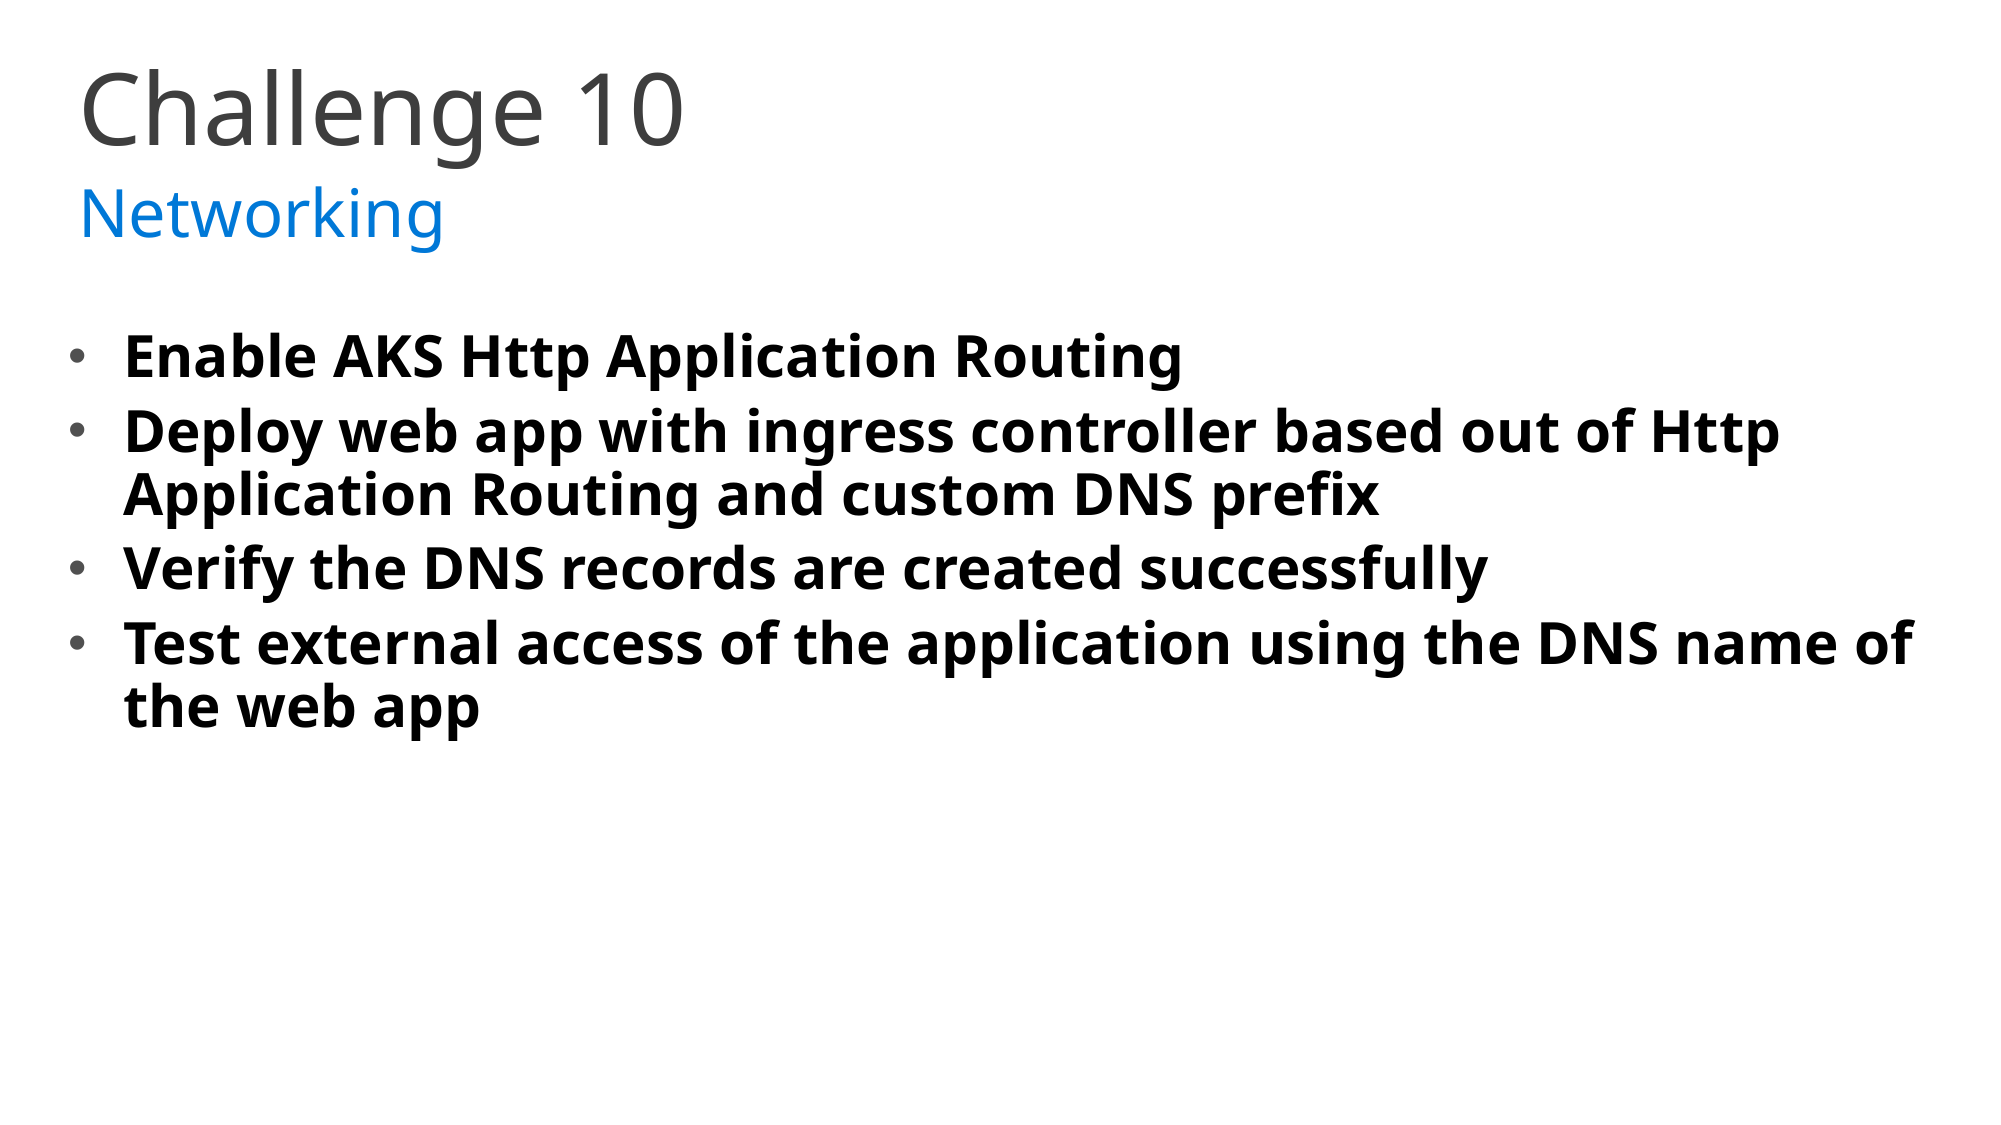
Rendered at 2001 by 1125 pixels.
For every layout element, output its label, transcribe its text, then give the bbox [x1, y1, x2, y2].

list Enable AKS Http Application Routing Deploy web app with ingress controller based out of Http Application Routing and custom DNS prefix Verify the DNS records are created successfully Test external access of the application using the DNS name of the web app [44, 312, 1956, 845]
text_box Challenge 10 Networking [78, 59, 1617, 253]
